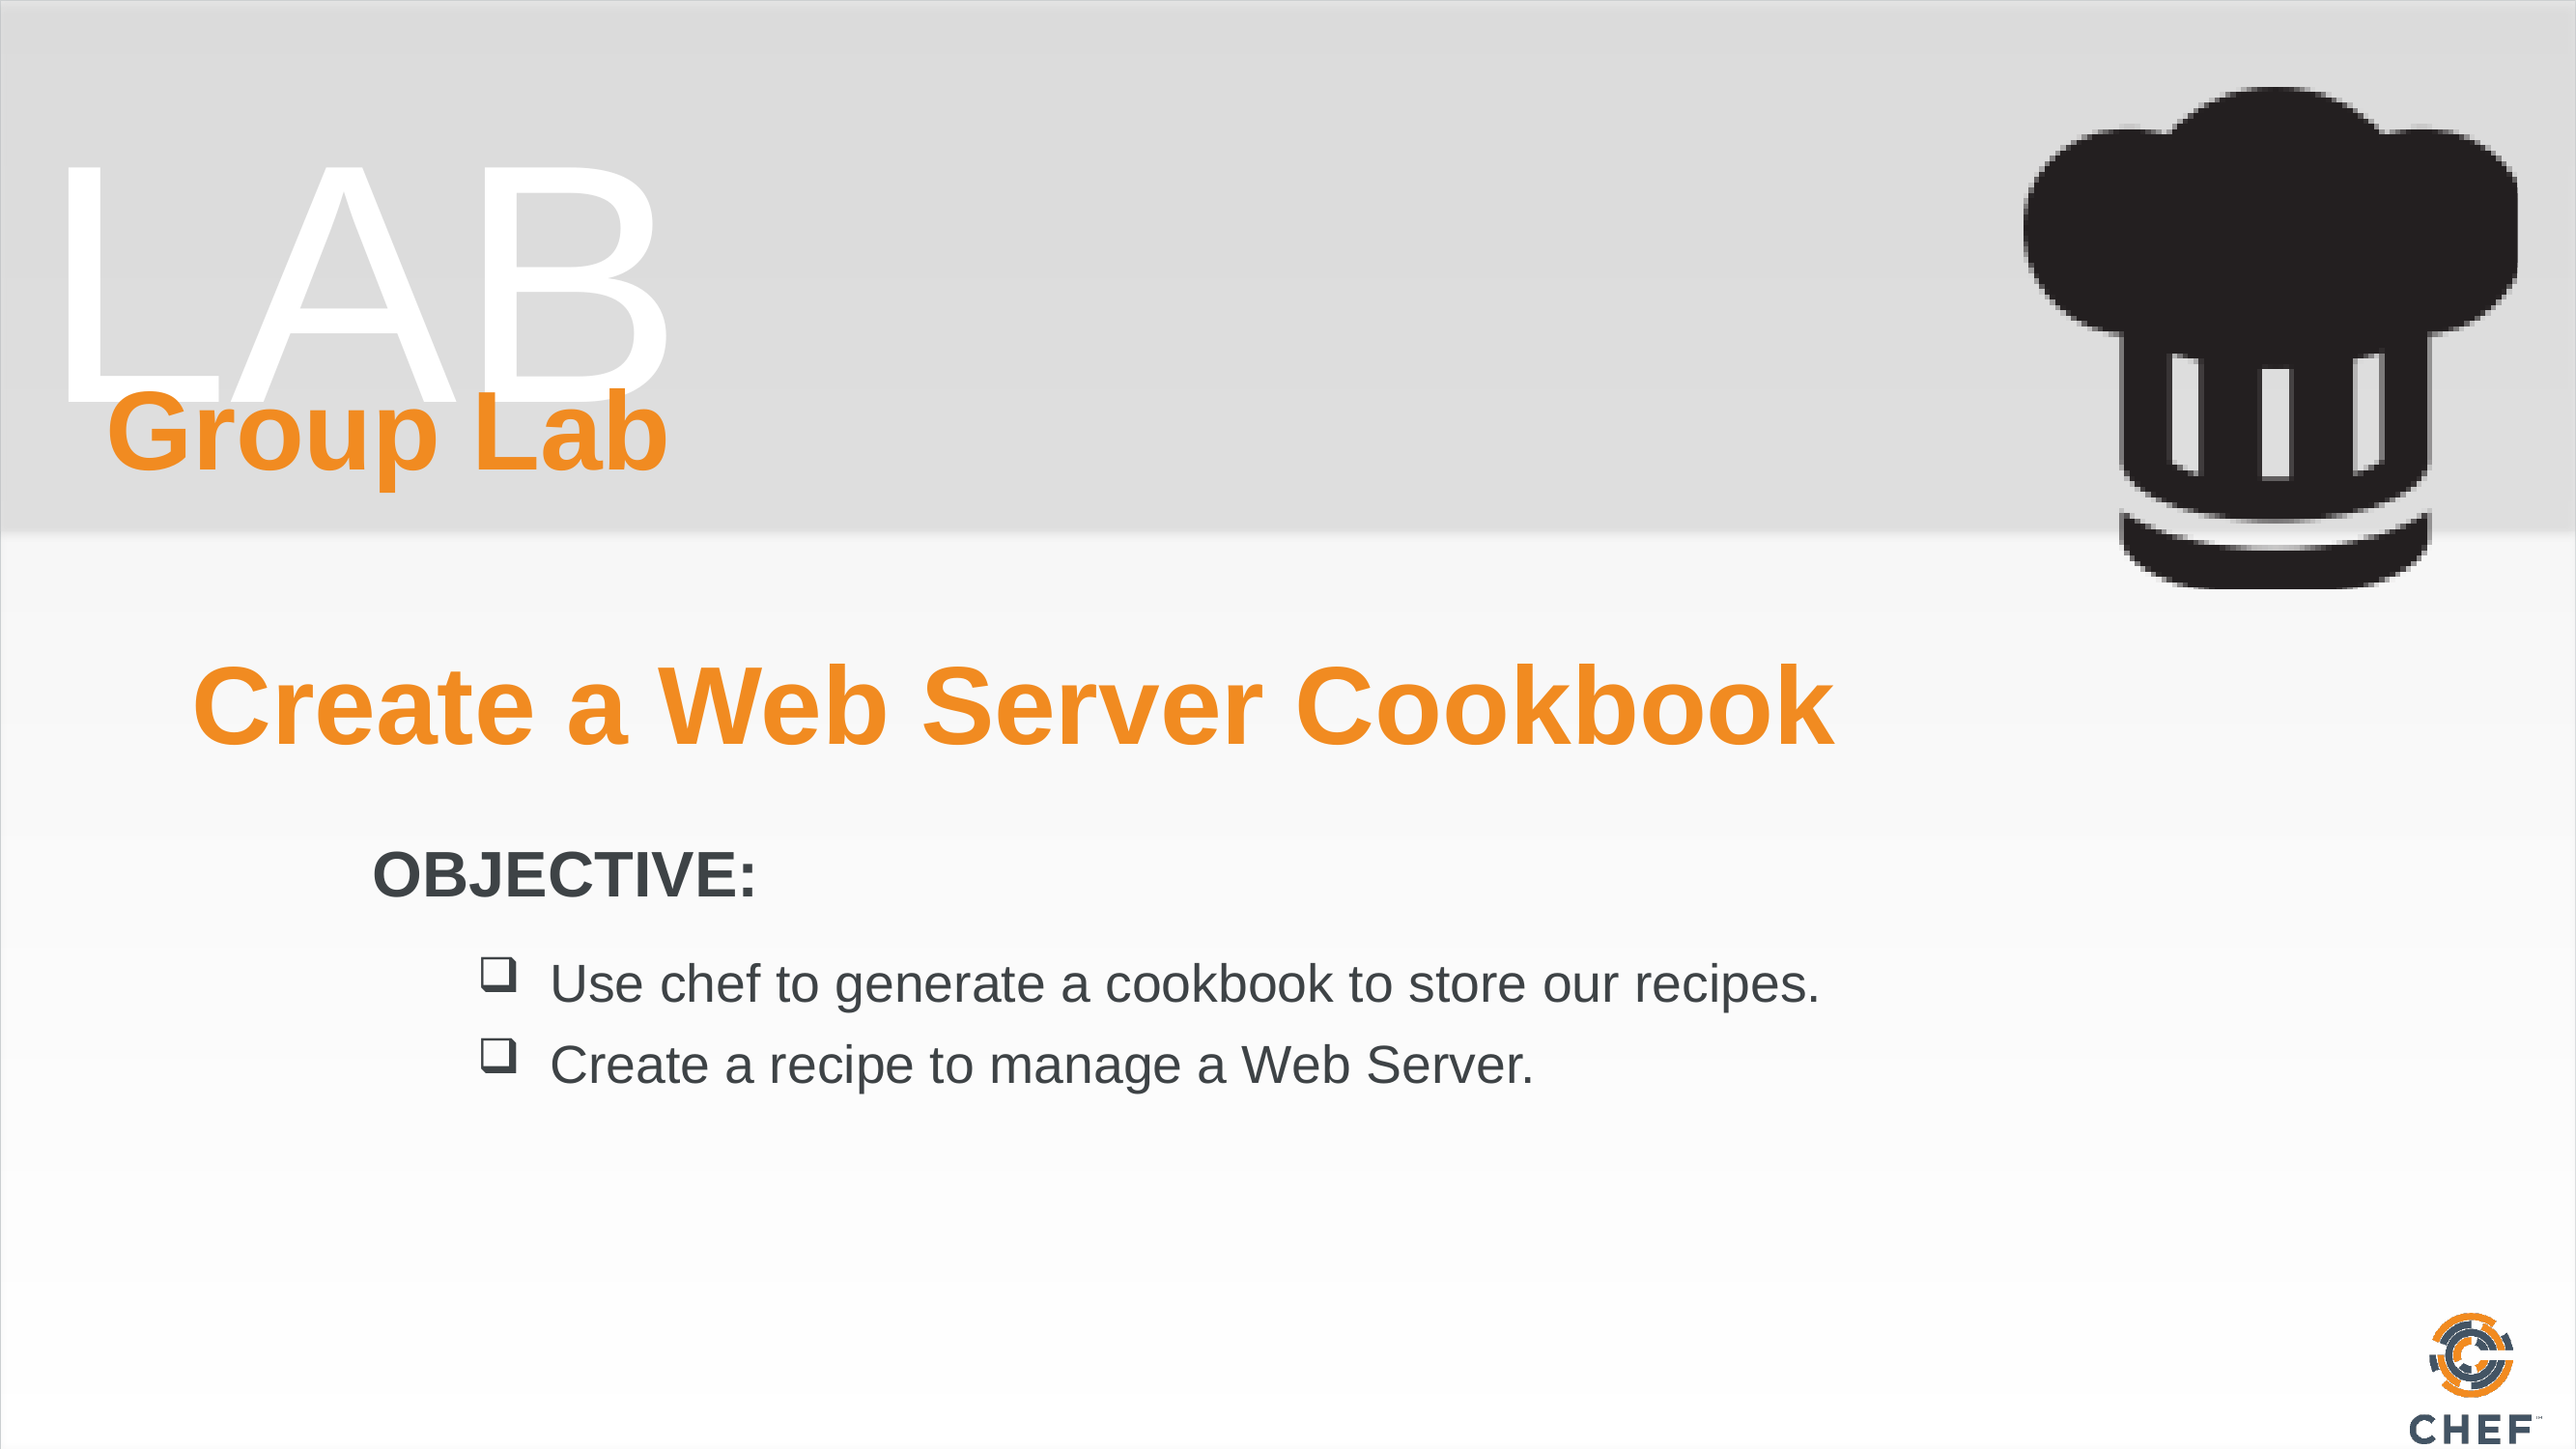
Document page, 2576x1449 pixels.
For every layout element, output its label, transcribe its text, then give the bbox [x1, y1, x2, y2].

picture [2399, 1295, 2550, 1449]
text_box Group Lab [91, 357, 2033, 509]
title Create a Web Server Cookbook [177, 632, 2119, 783]
list Use chef to generate a cookbook to store our recipes. Create a recipe to manage a Web Server. [477, 949, 2271, 1357]
